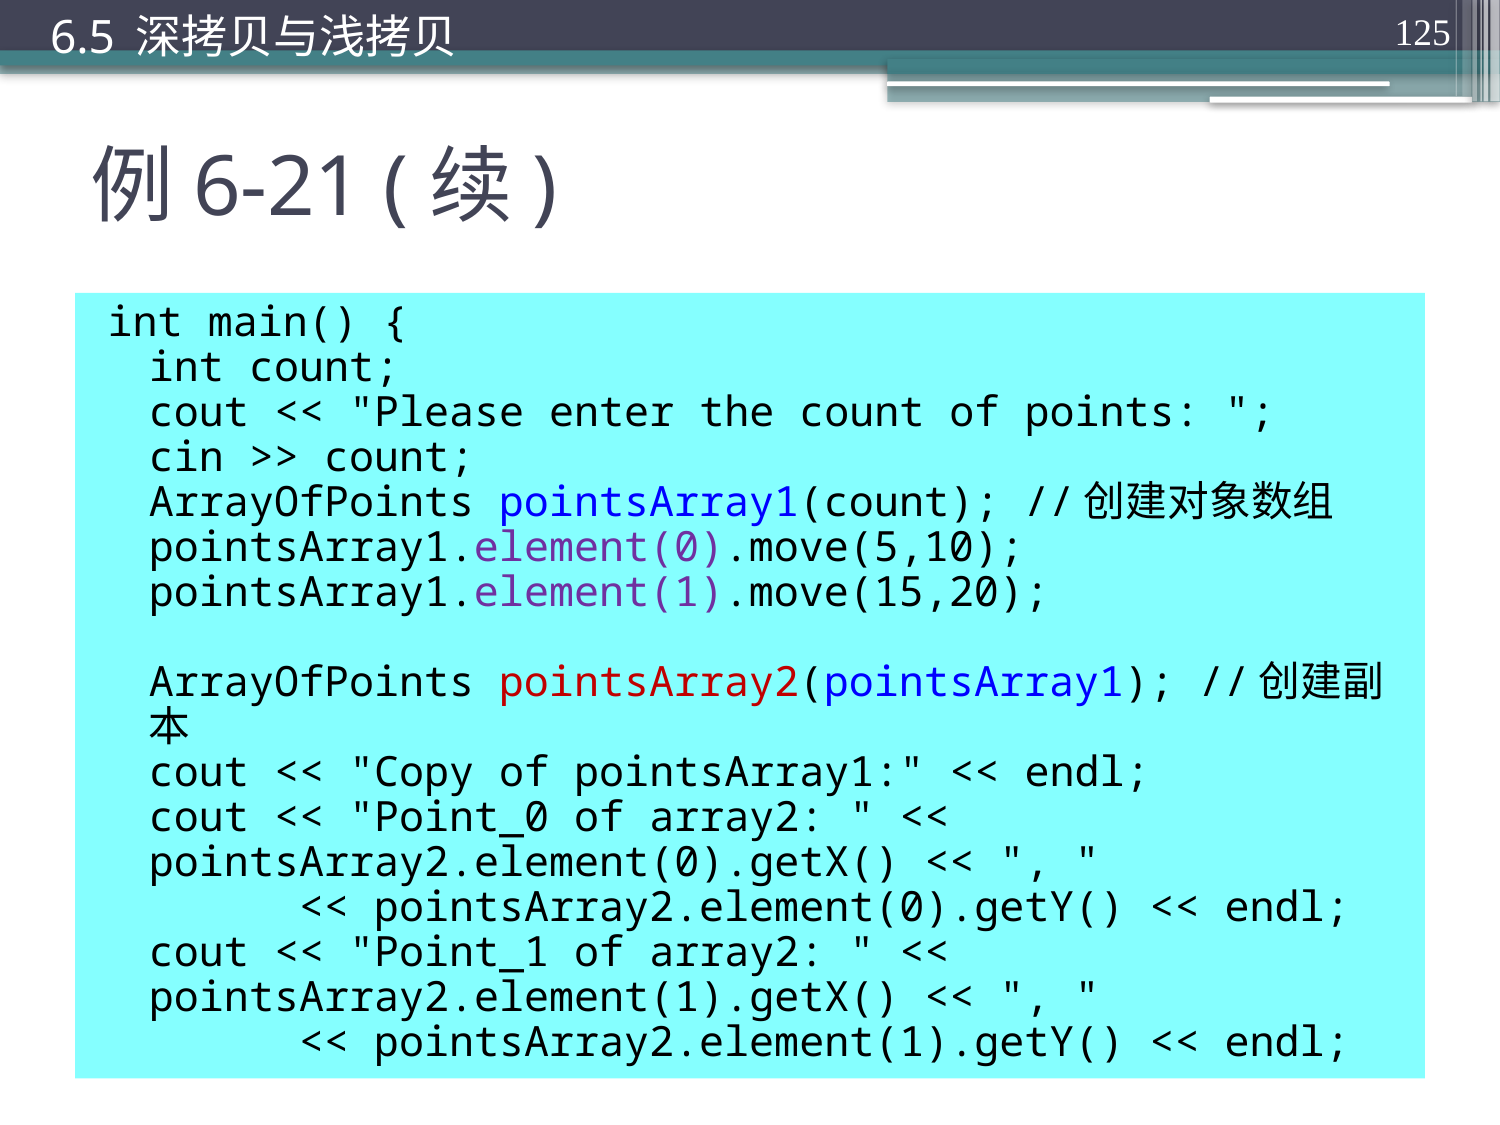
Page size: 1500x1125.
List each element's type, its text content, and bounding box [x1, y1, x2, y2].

slide_number 125 [1340, 0, 1466, 61]
list int main() { int count; cout << "Please enter the count of points: "; cin >> count; ArrayOfPoints pointsArray1(count); //创建对象数组 pointsArray1.element(0).move(5,10); pointsArray1.element(1).move(15,20); ArrayOfPoints pointsArray2(pointsArray1); //创建副本 cout << "Copy of pointsArray1:" << endl; cout << "Point_0 of array2: " << pointsArray2.element(0).getX() << ", " << pointsArray2.element(0).getY() << endl; cout << "Point_1 of array2: " << pointsArray2.element(1).getX() << ", " << pointsArray2.element(1).getY() << endl; [75, 292, 1425, 1079]
text_box 6.5 深拷贝与浅拷贝 [35, 0, 1117, 71]
title 例6-21 (续) [75, 94, 1425, 270]
